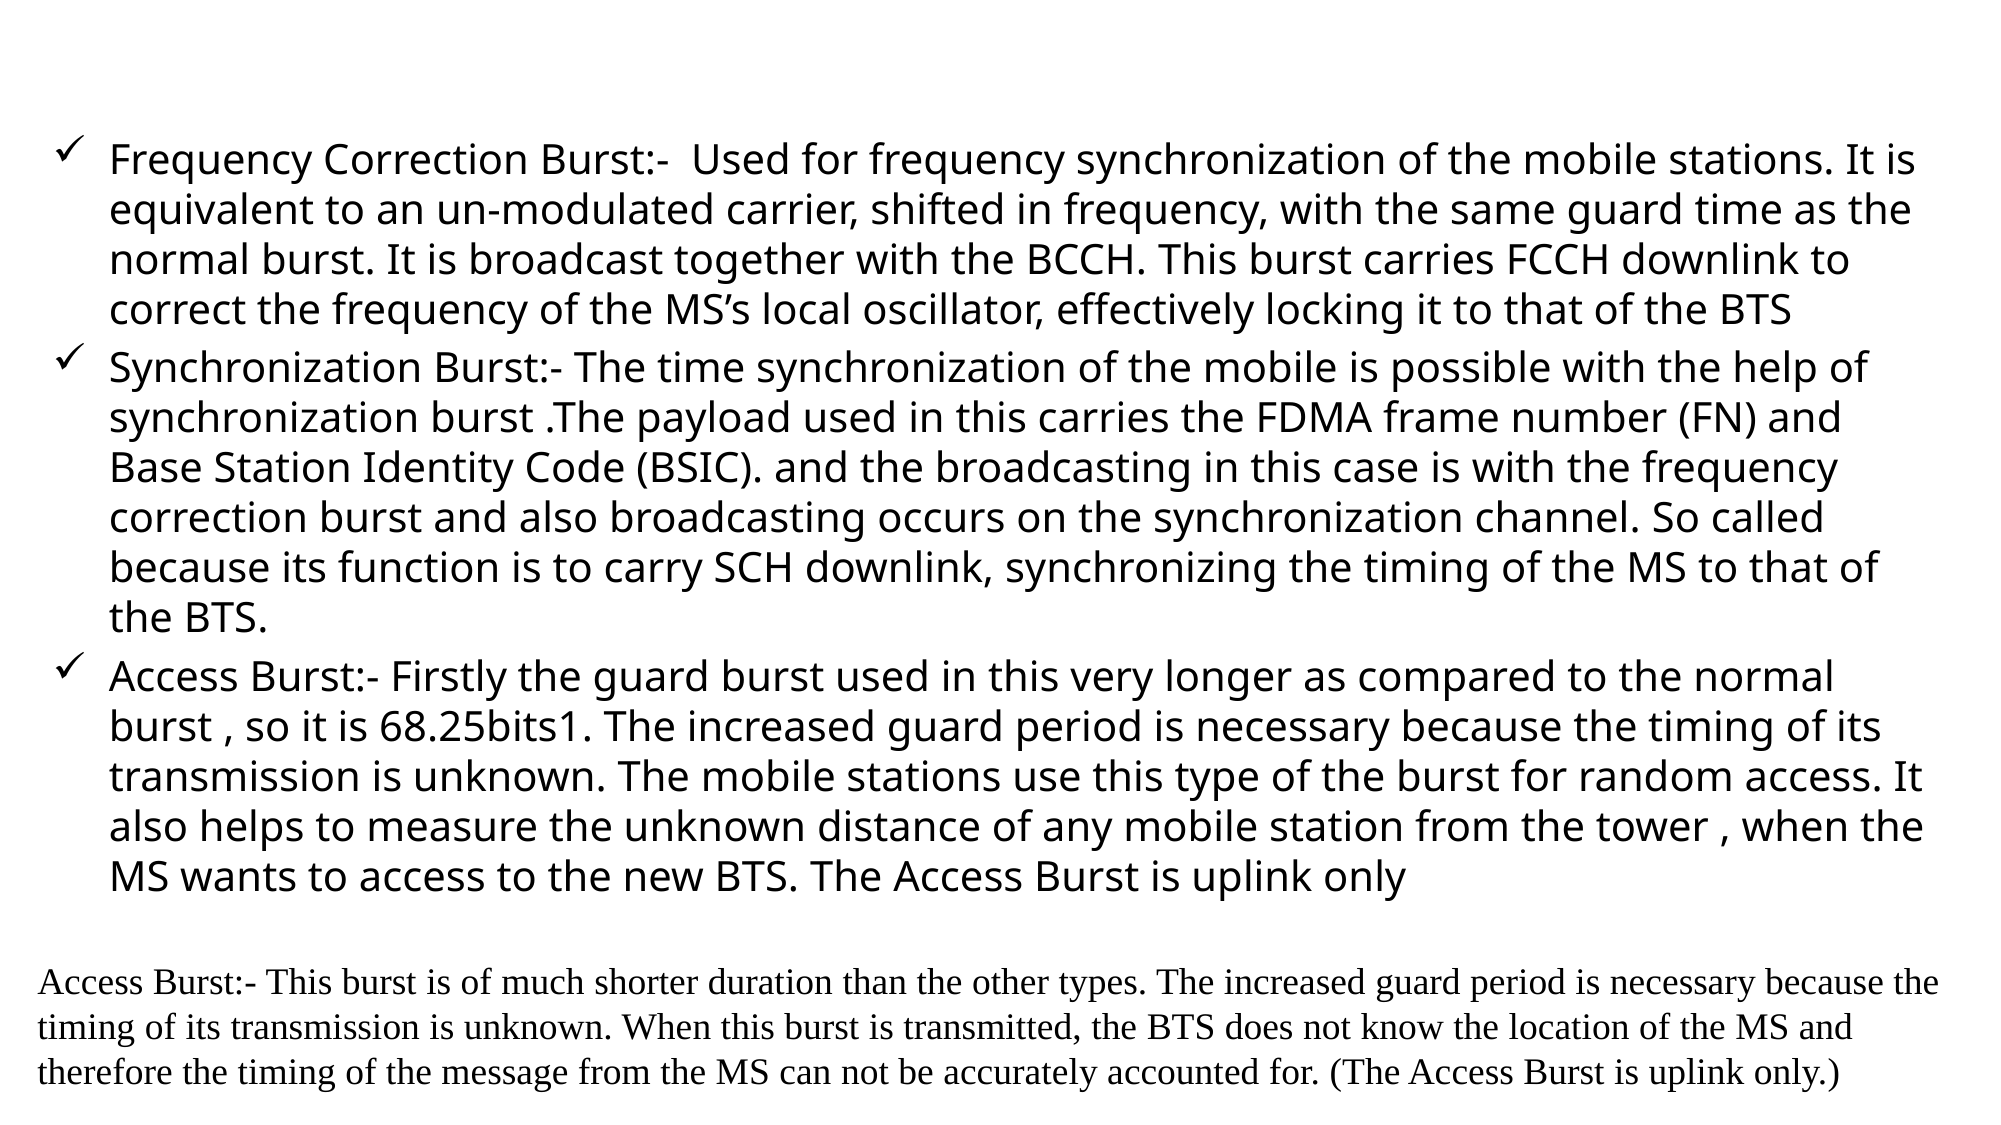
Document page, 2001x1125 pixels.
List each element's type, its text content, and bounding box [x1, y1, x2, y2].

text_box Access Burst:- This burst is of much shorter duration than the other types. The increased guard period is necessary because the timing of its transmission is unknown. When this burst is transmitted, the BTS does not know the location of the MS and therefore the timing of the message from the MS can not be accurately accounted for. (The Access Burst is uplink only.) [22, 949, 1975, 1100]
list Frequency Correction Burst:- Used for frequency synchronization of the mobile stations. It is equivalent to an un-modulated carrier, shifted in frequency, with the same guard time as the normal burst. It is broadcast together with the BCCH. This burst carries FCCH downlink to correct the frequency of the MS’s local oscillator, effectively locking it to that of the BTS Synchronization Burst:- The time synchronization of the mobile is possible with the help of synchronization burst .The payload used in this carries the FDMA frame number (FN) and Base Station Identity Code (BSIC). and the broadcasting in this case is with the frequency correction burst and also broadcasting occurs on the synchronization channel. So called because its function is to carry SCH downlink, synchronizing the timing of the MS to that of the BTS. Access Burst:- Firstly the guard burst used in this very longer as compared to the normal burst , so it is 68.25bits1. The increased guard period is necessary because the timing of its transmission is unknown. The mobile stations use this type of the burst for random access. It also helps to measure the unknown distance of any mobile station from the tower , when the MS wants to access to the new BTS. The Access Burst is uplink only [37, 125, 1963, 813]
